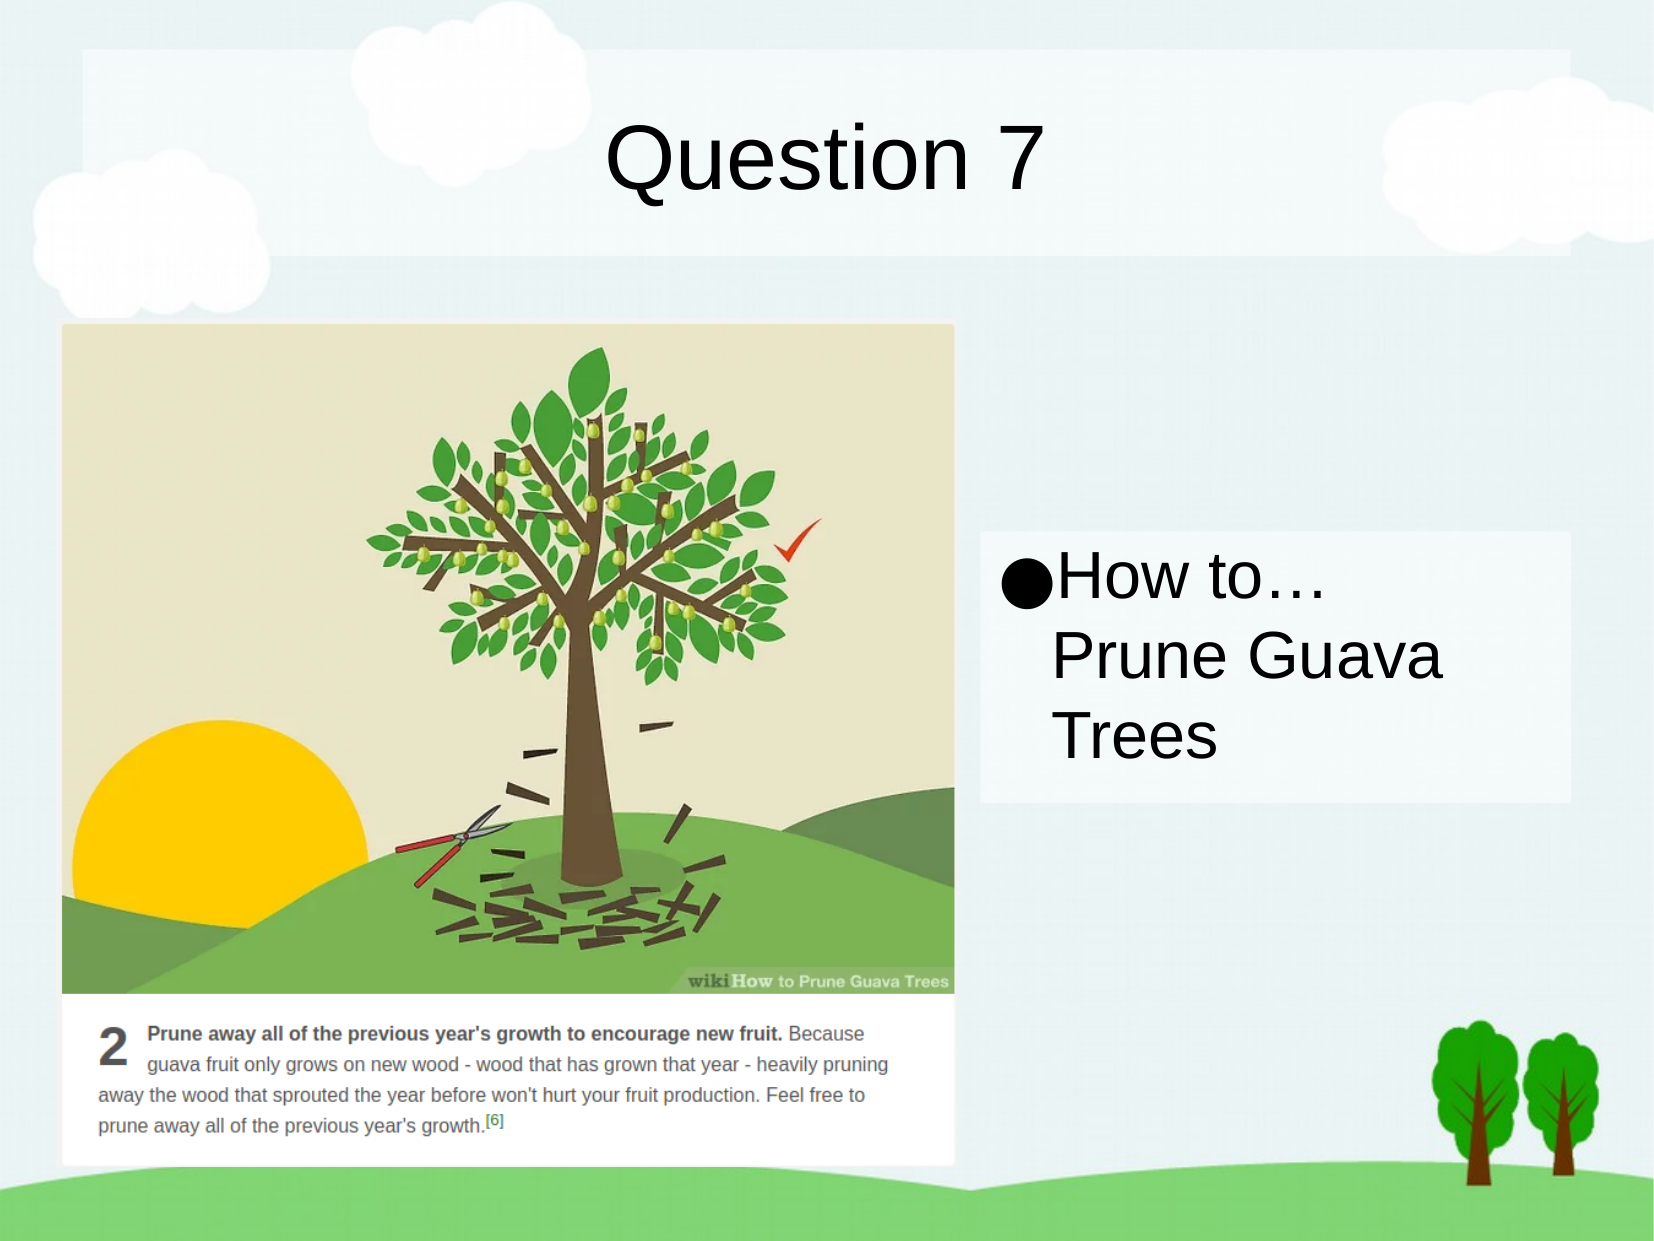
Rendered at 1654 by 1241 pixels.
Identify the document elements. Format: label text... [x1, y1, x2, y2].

text_box Question 7 [82, 49, 1571, 257]
text_box How to… Prune Guava Trees [980, 531, 1572, 803]
picture [0, 0, 1654, 1241]
